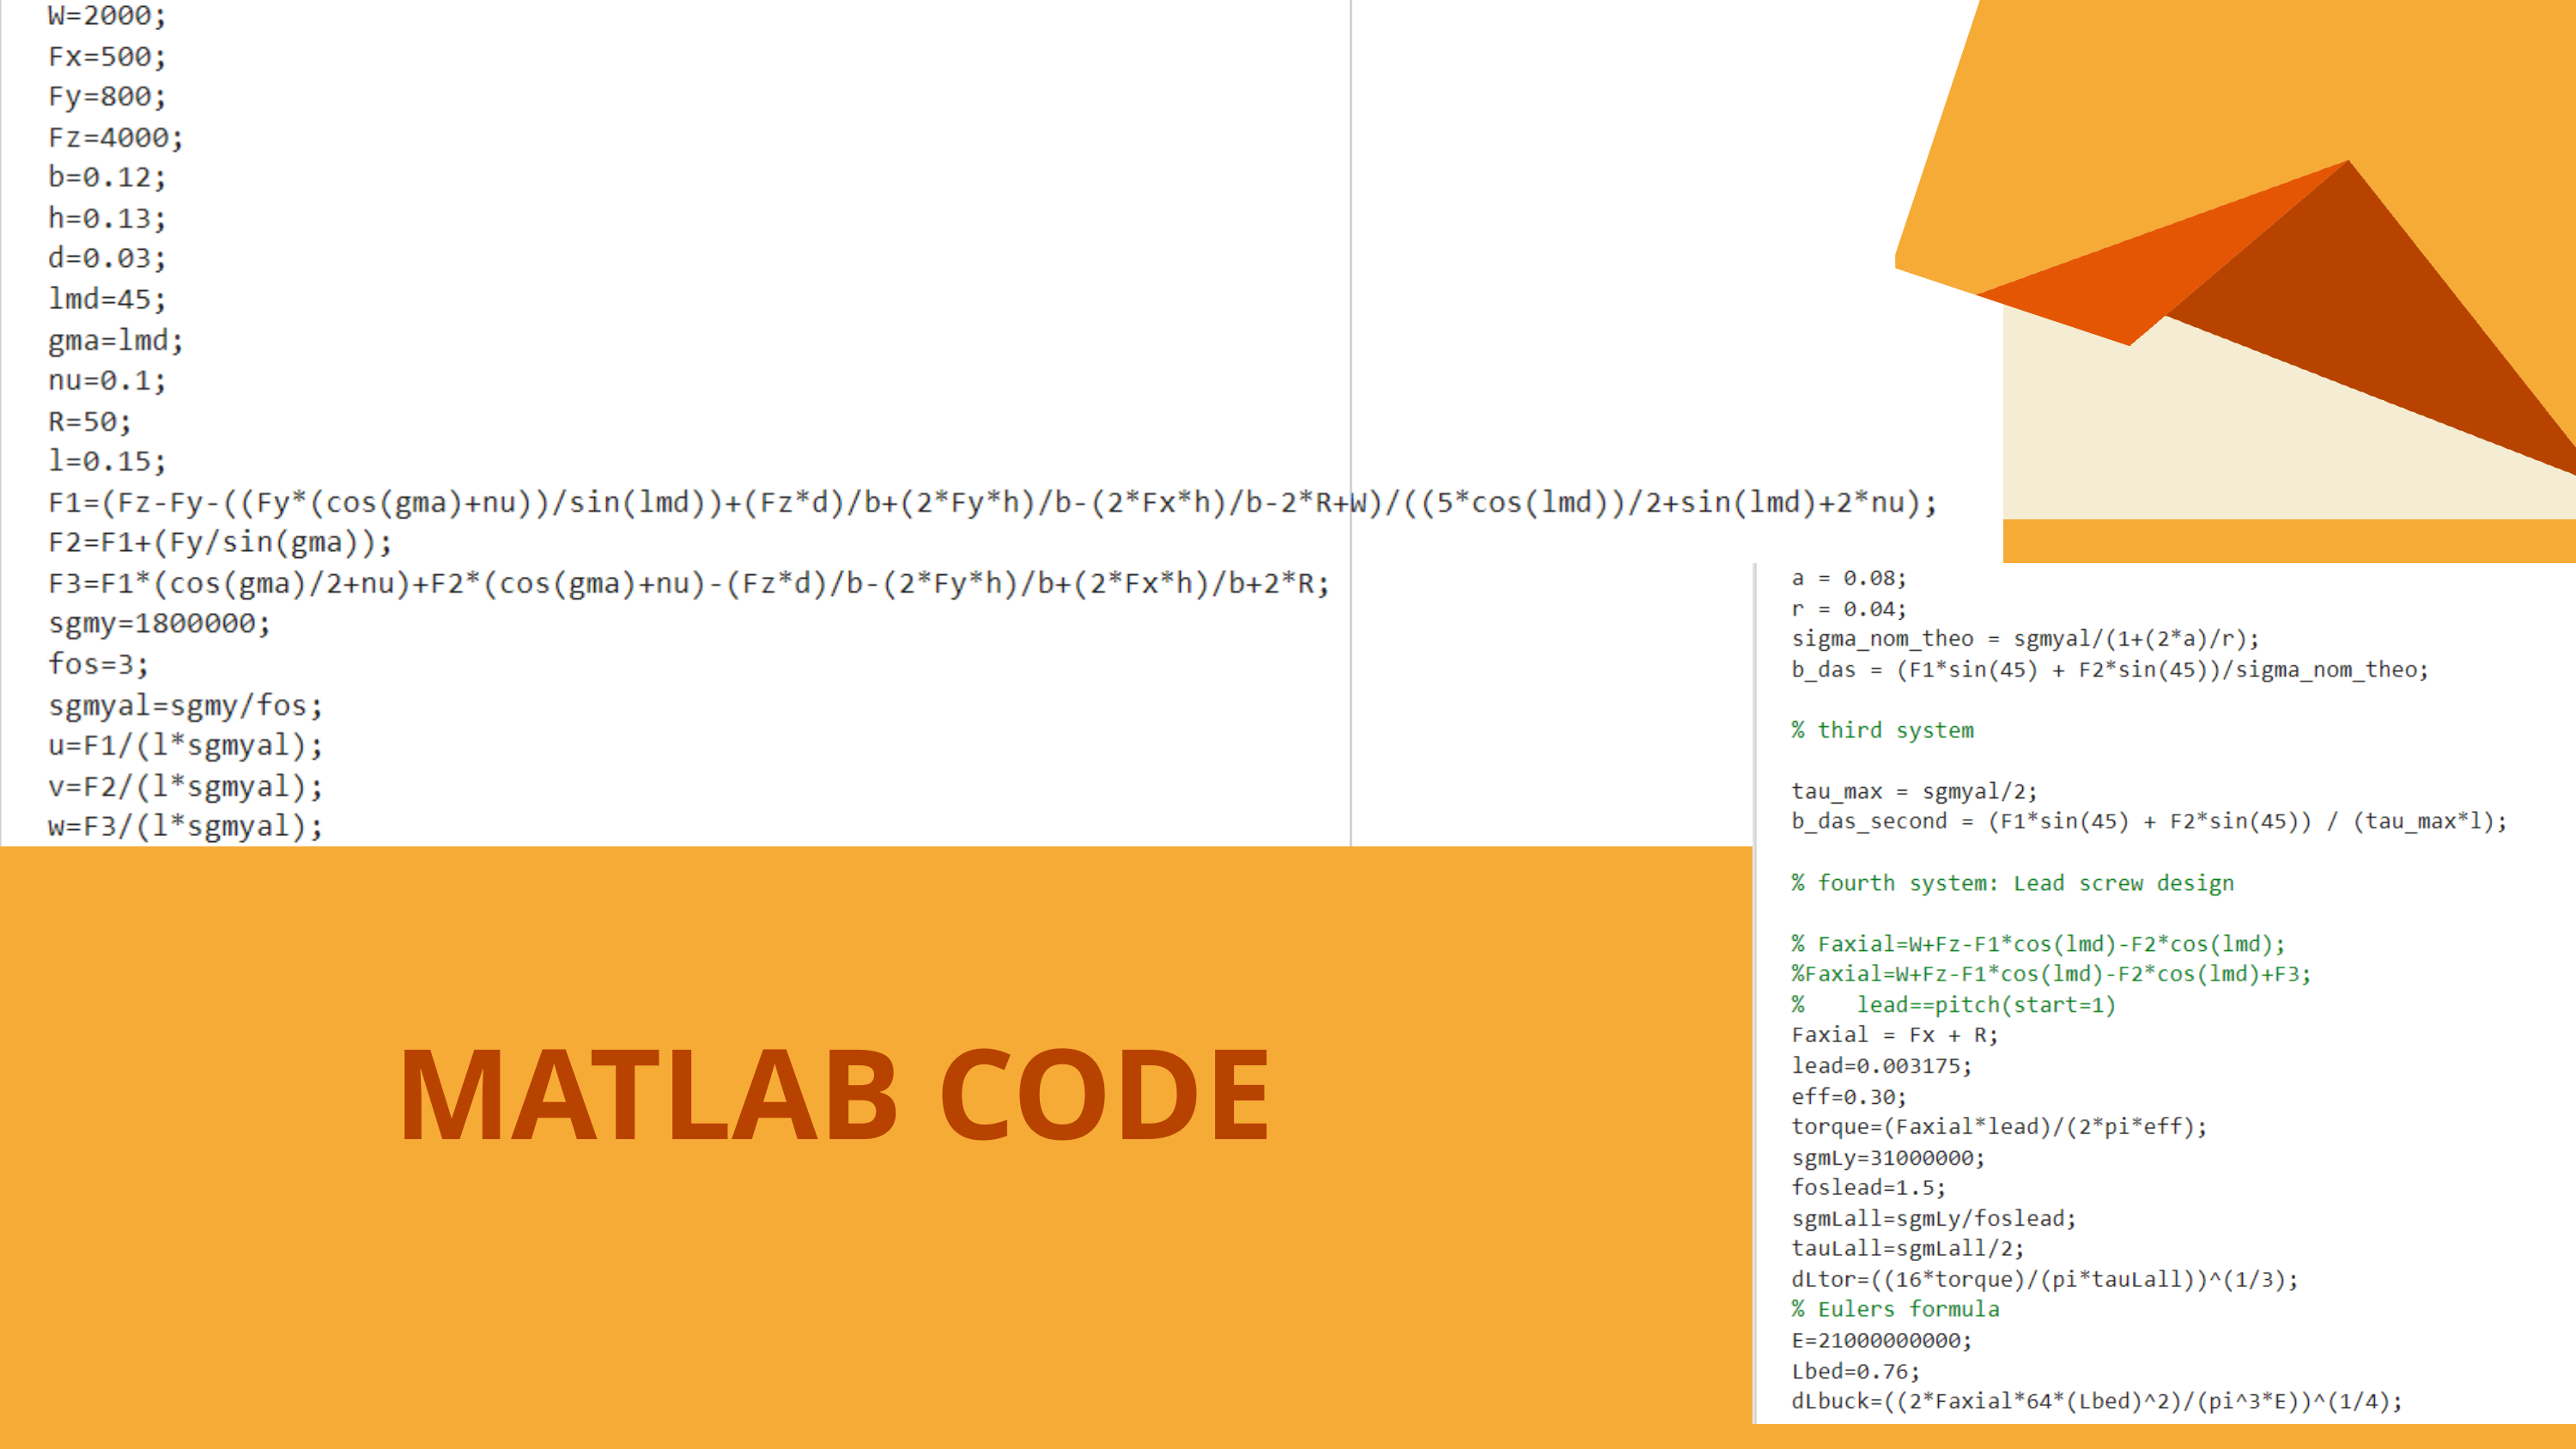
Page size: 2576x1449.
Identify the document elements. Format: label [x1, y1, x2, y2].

text_box [0, 519, 2576, 1449]
text_box [1891, 0, 2576, 494]
text_box [0, 0, 2003, 516]
